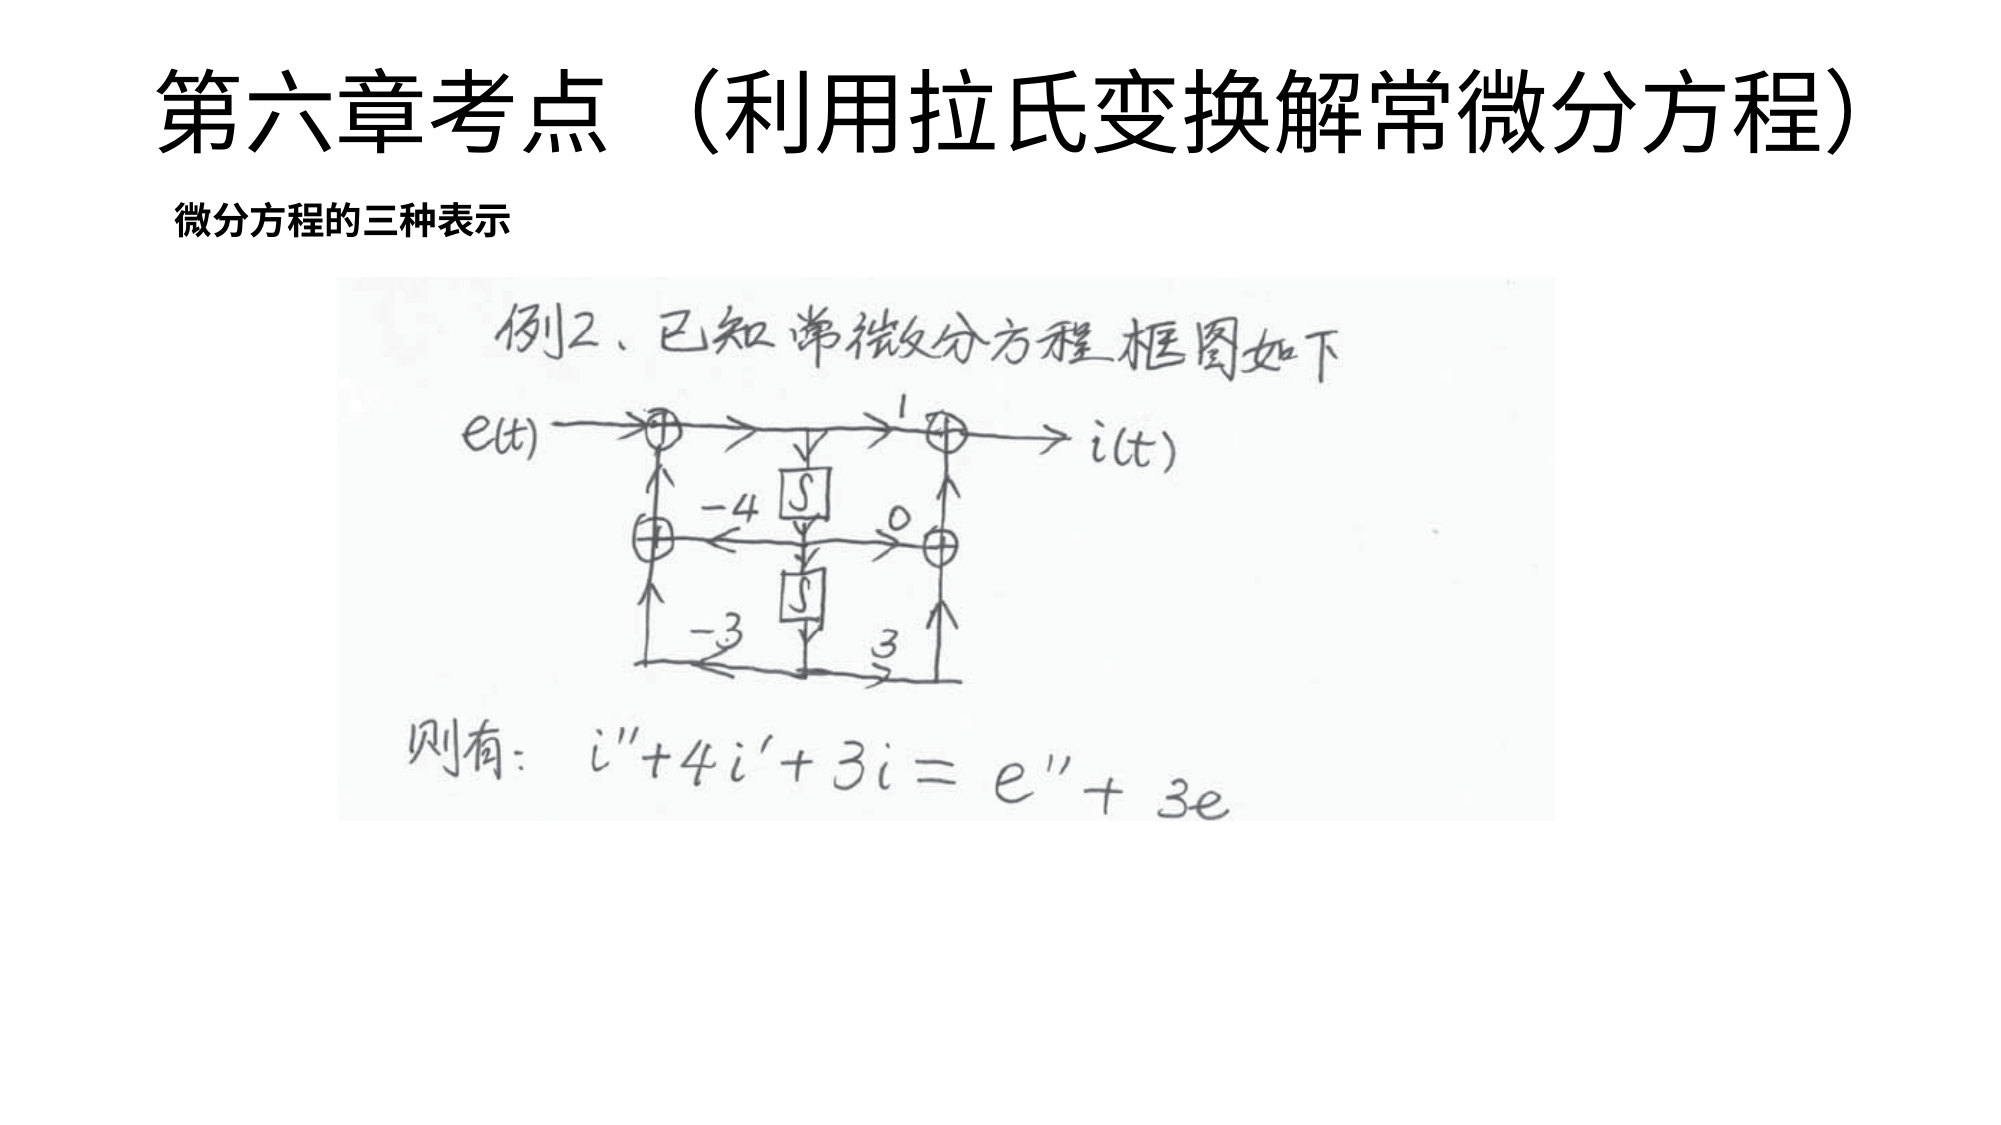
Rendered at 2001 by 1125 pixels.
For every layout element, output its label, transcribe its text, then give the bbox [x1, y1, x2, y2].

picture [336, 277, 1556, 821]
text_box 微分方程的三种表示 [160, 189, 528, 249]
title 第六章考点 （利用拉氏变换解常微分方程） [137, 59, 2000, 278]
